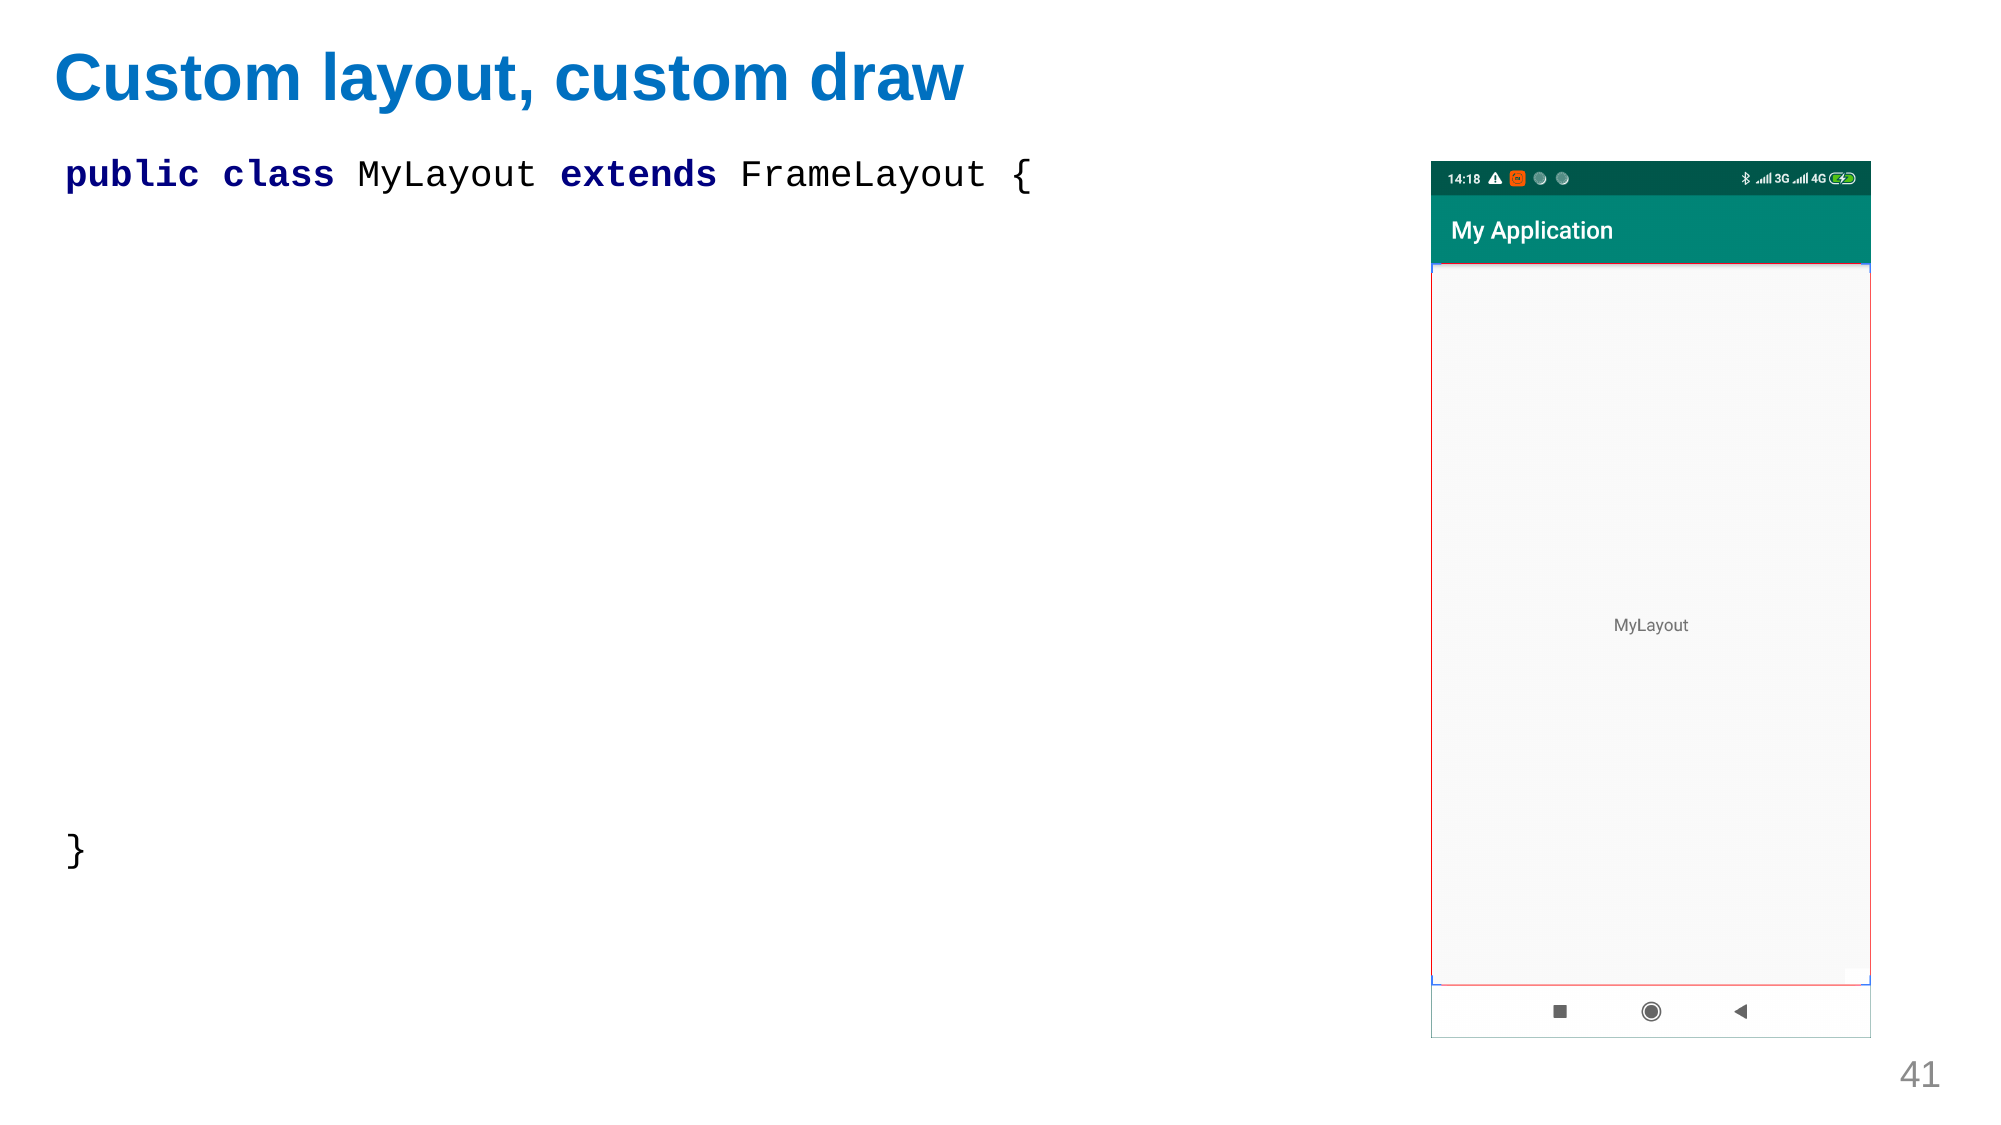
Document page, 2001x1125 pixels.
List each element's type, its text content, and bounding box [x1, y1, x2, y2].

picture [1431, 161, 1871, 1039]
slide_number 41 [1506, 1042, 1957, 1103]
text_box public class MyLayout extends FrameLayout { @Override protected void onMeasure(int widthSpec, int heightSpec) { view.measure( 600 | MeasureSpec.EXACTLY, 500 | MeasureSpec.EXACTLY ); } @Override protected void onLayout(boolean changed, int l, int t, int r, int b) { view.layout(200, 300, 200 + 600, 300 + 500); } } [50, 141, 1359, 877]
text_box Custom layout, custom draw [39, 26, 981, 121]
